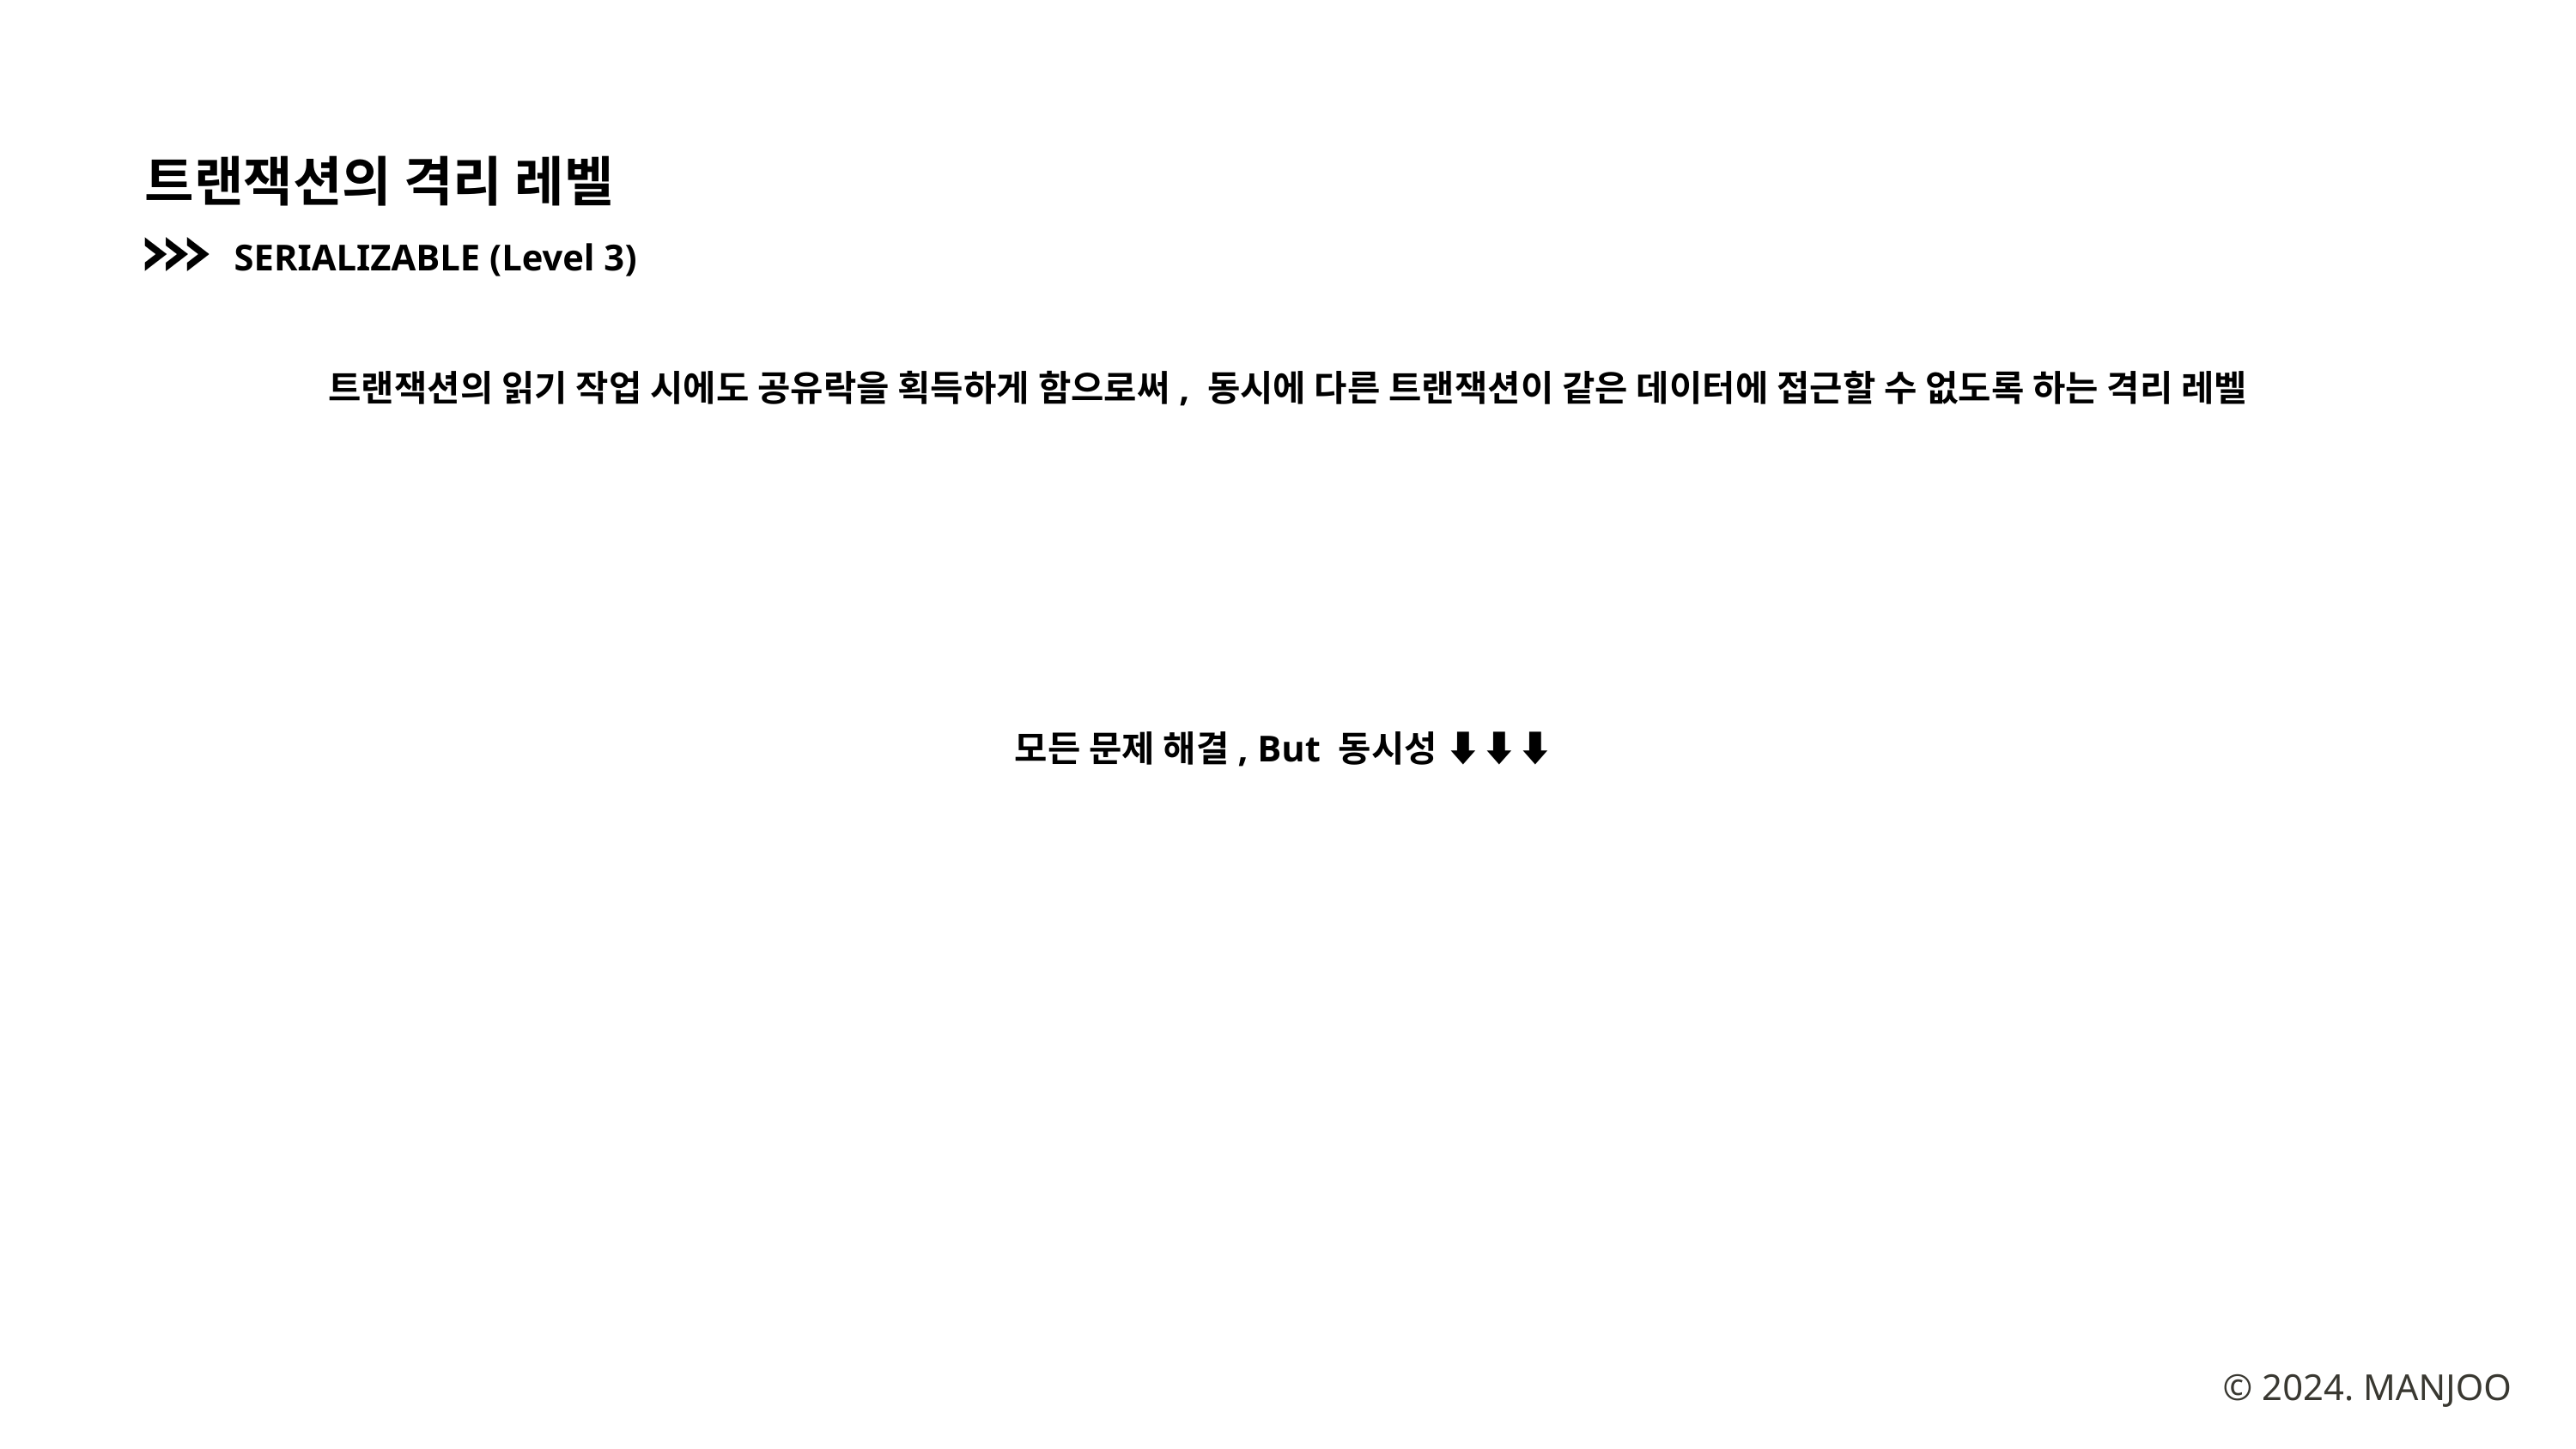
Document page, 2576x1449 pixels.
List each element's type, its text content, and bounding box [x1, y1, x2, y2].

text_box 트랜잭션의 읽기 작업 시에도 공유락을 획득하게 함으로써, 동시에 다른 트랜잭션이 같은 데이터에 접근할 수 없도록 하는 격리 레벨 [325, 358, 2251, 409]
text_box 트랜잭션의 격리 레벨 [144, 136, 945, 288]
text_box © 2024. MANJOO [2208, 1357, 2512, 1408]
text_box 모든 문제 해결, But 동시성 ⬇️⬇️⬇️ [1014, 718, 1562, 769]
text_box SERIALIZABLE (Level 3) [234, 227, 1147, 328]
